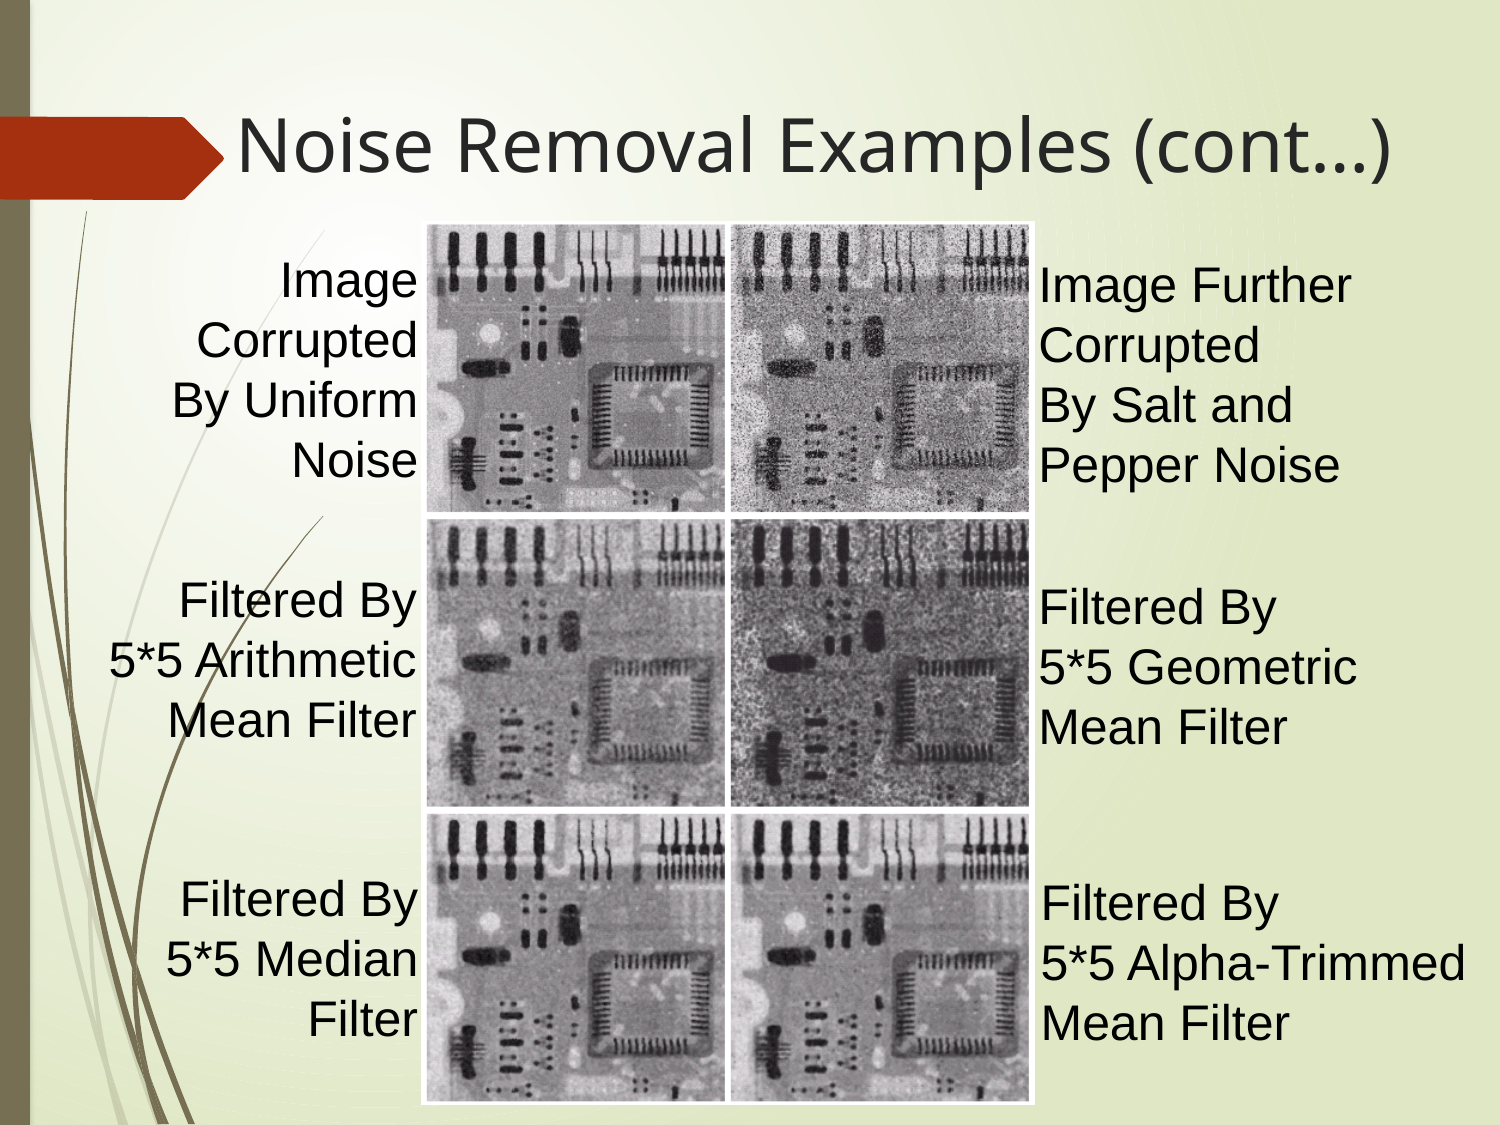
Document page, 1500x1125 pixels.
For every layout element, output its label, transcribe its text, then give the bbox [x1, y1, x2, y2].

text_box Filtered By 5*5 Arithmetic Mean Filter [108, 567, 416, 748]
text_box Filtered By 5*5 Median Filter [165, 866, 416, 1047]
picture [421, 221, 1036, 1105]
text_box Image Further Corrupted By Salt and Pepper Noise [1038, 252, 1353, 493]
title Noise Removal Examples (cont…) [220, 90, 1480, 202]
text_box Filtered By 5*5 Geometric Mean Filter [1038, 574, 1359, 755]
text_box Image Corrupted By Uniform Noise [171, 247, 416, 488]
text_box Filtered By 5*5 Alpha-Trimmed Mean Filter [1040, 870, 1467, 1051]
